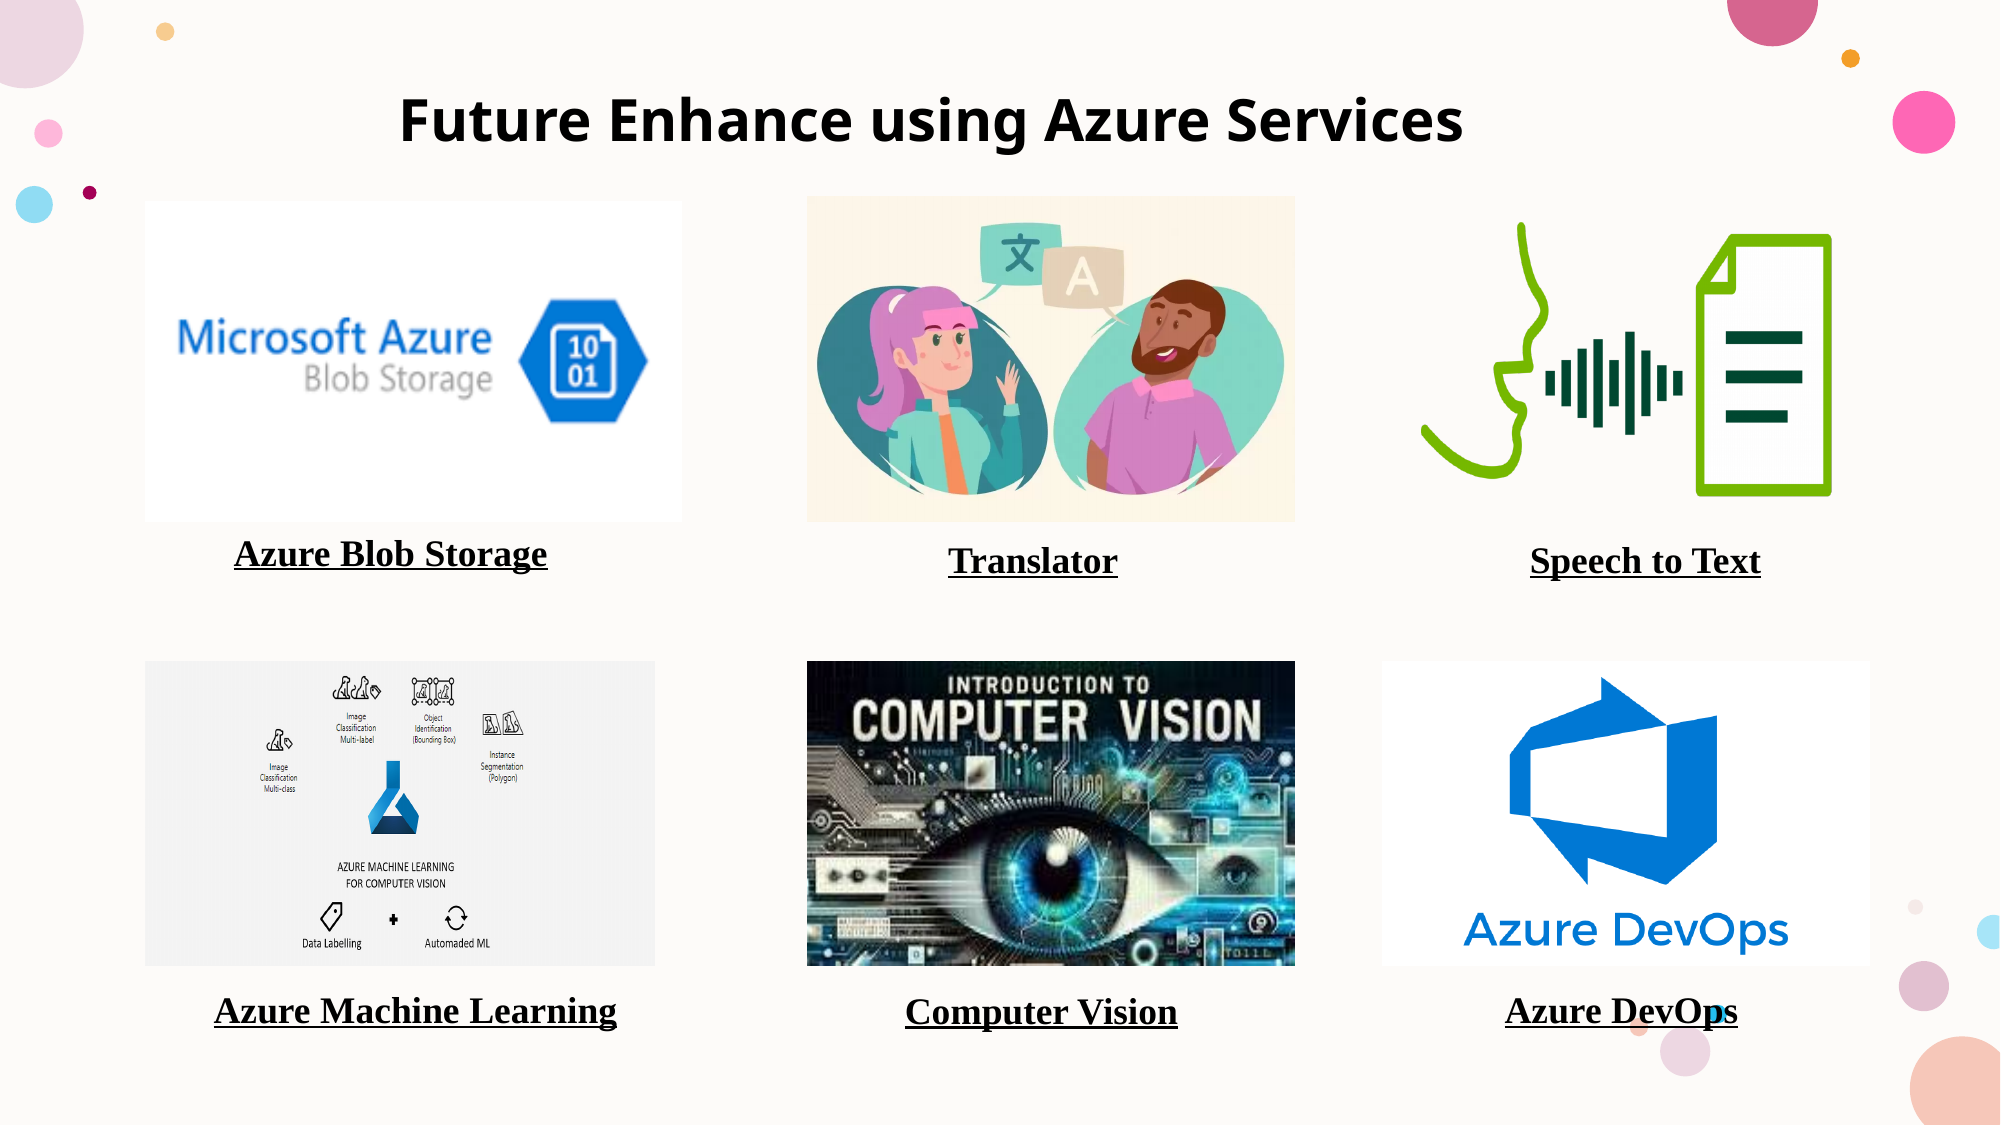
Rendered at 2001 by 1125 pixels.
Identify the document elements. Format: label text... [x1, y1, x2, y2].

picture [145, 661, 655, 966]
text_box Computer Vision [889, 979, 1295, 1040]
picture [807, 661, 1295, 966]
picture [1382, 661, 1870, 966]
text_box Translator [933, 528, 1295, 589]
text_box Speech to Text [1515, 528, 1823, 589]
picture [1382, 196, 1870, 522]
picture [145, 201, 682, 522]
text_box Azure Machine Learning [198, 979, 682, 1039]
text_box Azure Blob Storage [218, 522, 655, 582]
text_box Future Enhance using Azure Services [383, 76, 1823, 161]
picture [807, 196, 1295, 522]
text_box Azure DevOps [1489, 979, 1781, 1039]
